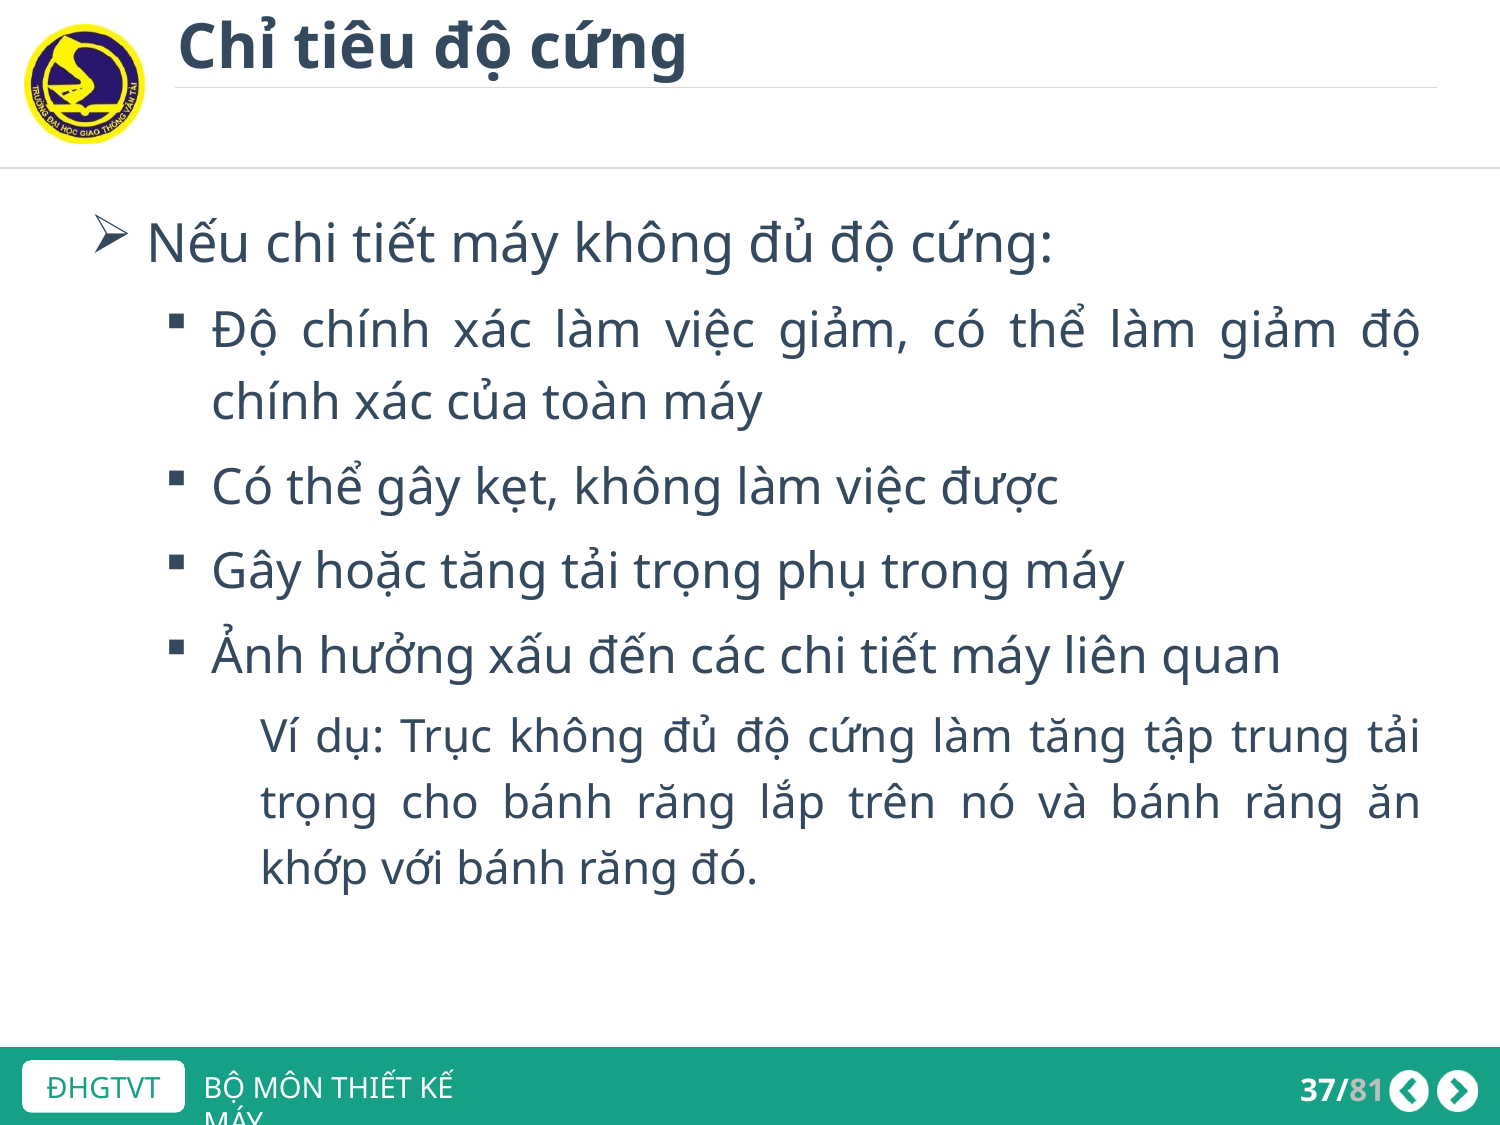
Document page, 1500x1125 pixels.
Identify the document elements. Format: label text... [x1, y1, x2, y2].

picture [1387, 1067, 1431, 1113]
picture [1434, 1067, 1480, 1113]
title Chỉ tiêu độ cứng [162, 0, 1438, 88]
picture [24, 24, 145, 145]
list Nếu chi tiết máy không đủ độ cứng: Độ chính xác làm việc giảm, có thể làm giảm độ chính xác của toàn máy Có thể gây kẹt, không làm việc được Gây hoặc tăng tải trọng phụ trong máy Ảnh hưởng xấu đến các chi tiết máy liên quan Ví dụ: Trục không đủ độ cứng làm tăng tập trung tải trọng cho bánh răng lắp trên nó và bánh răng ăn khớp với bánh răng đó. [75, 187, 1438, 1025]
